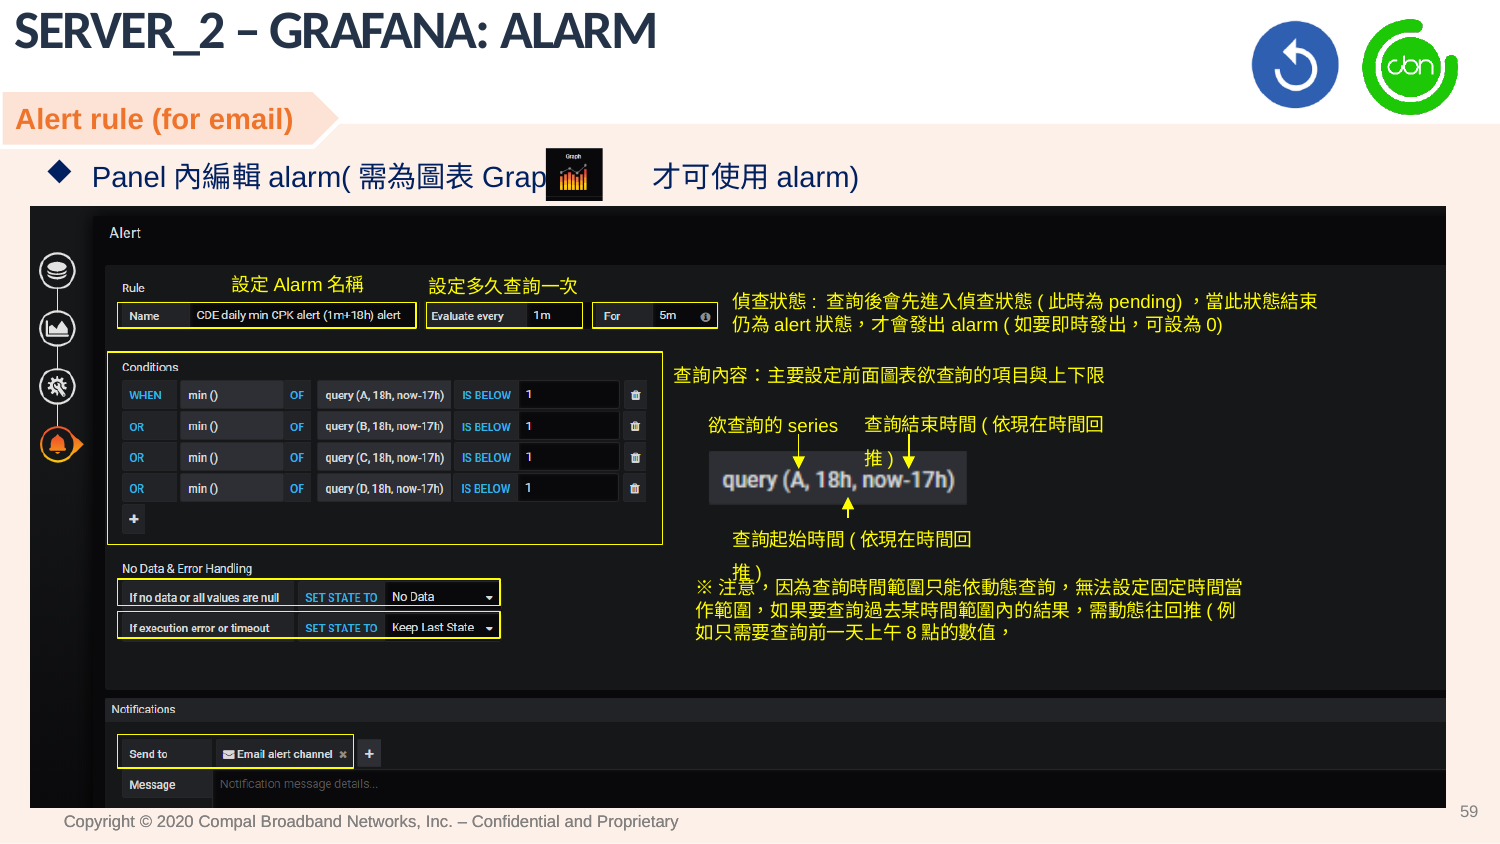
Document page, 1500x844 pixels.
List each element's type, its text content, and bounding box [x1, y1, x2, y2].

text_box Alert rule (for email) [0, 87, 345, 149]
slide_number 59 [1418, 792, 1494, 829]
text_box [30, 208, 1446, 809]
picture [1362, 19, 1458, 115]
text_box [30, 148, 1446, 202]
picture [1251, 20, 1339, 111]
text_box server_2 – grafana: alarm [0, 0, 1231, 86]
